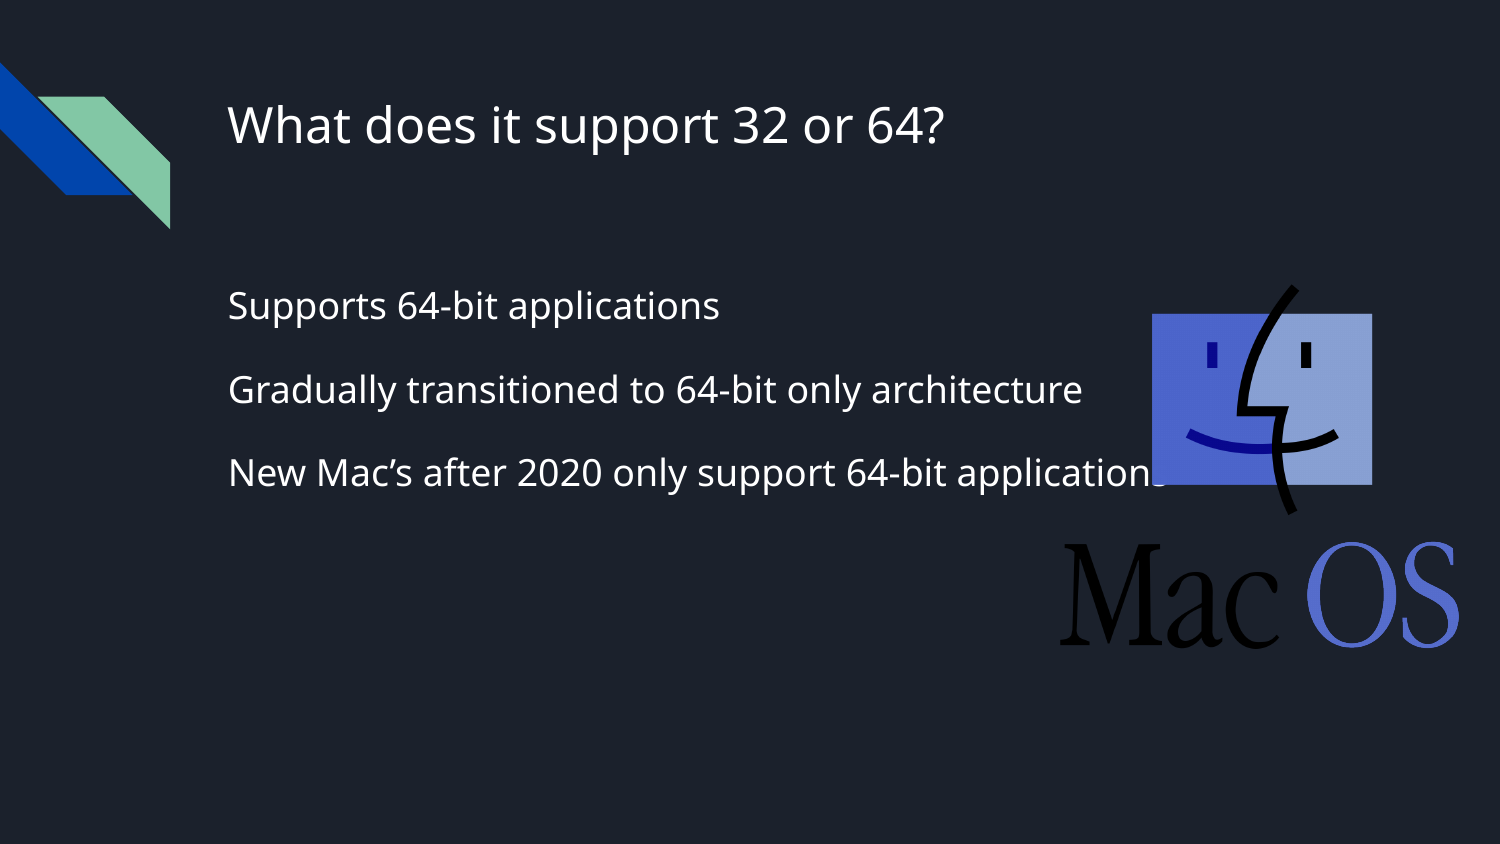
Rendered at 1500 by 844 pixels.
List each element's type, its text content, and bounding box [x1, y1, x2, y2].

picture [1018, 256, 1500, 676]
list Supports 64-bit applications Gradually transitioned to 64-bit only architecture New Mac’s after 2020 only support 64-bit applications [212, 257, 1368, 735]
title What does it support 32 or 64? [212, 74, 1368, 225]
